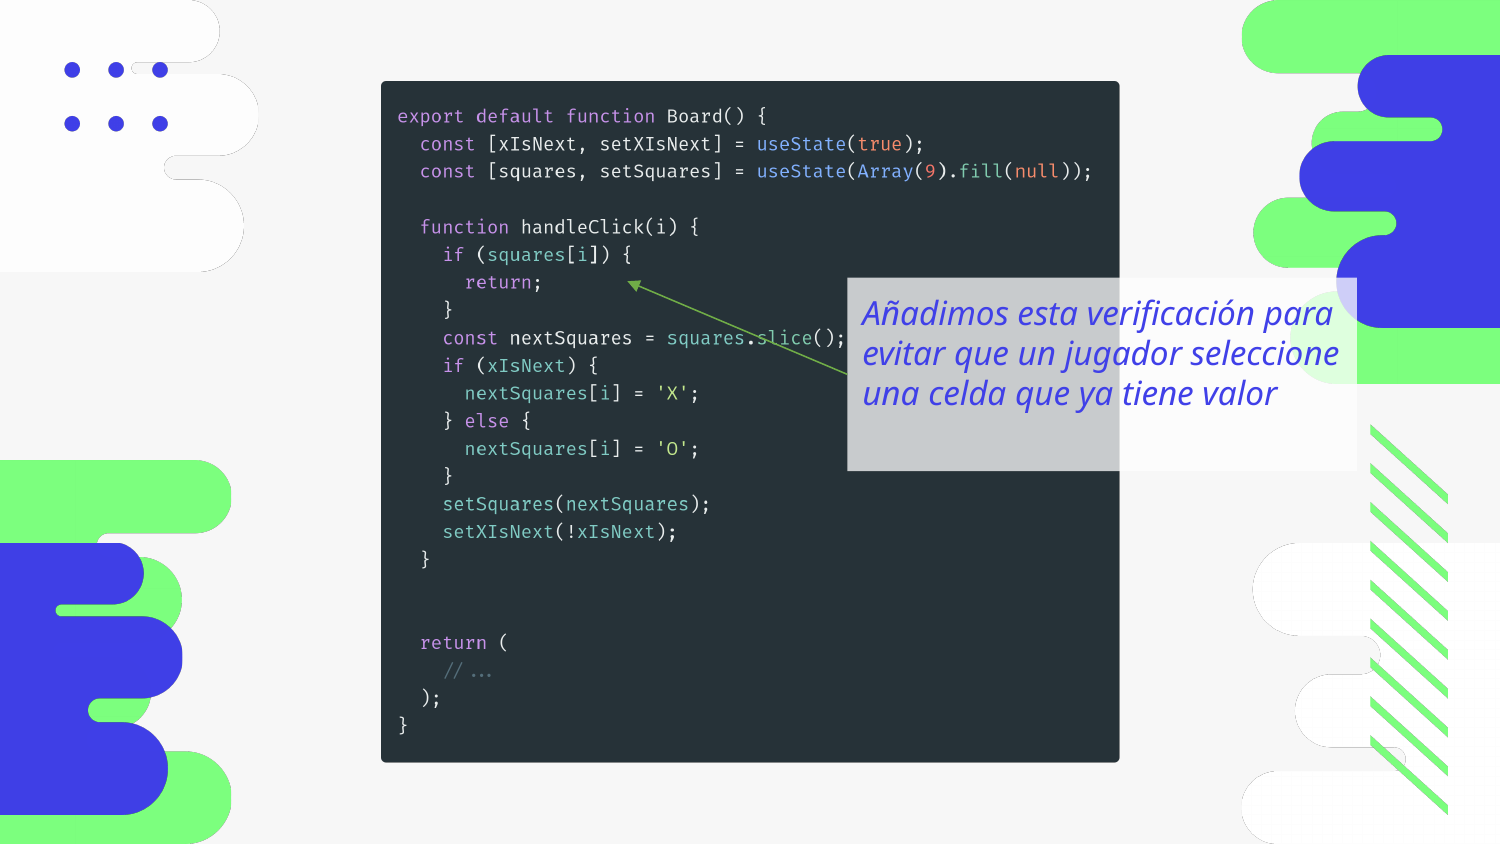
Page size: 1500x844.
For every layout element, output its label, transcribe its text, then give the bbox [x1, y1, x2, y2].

picture [1241, 0, 1500, 384]
picture [1241, 425, 1500, 844]
text_box Añadimos esta verificación para evitar que un jugador seleccione una celda que ya tiene valor [1180, 277, 1357, 472]
picture [0, 460, 232, 844]
picture [324, 24, 1176, 819]
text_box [627, 280, 848, 375]
picture [0, 0, 259, 272]
